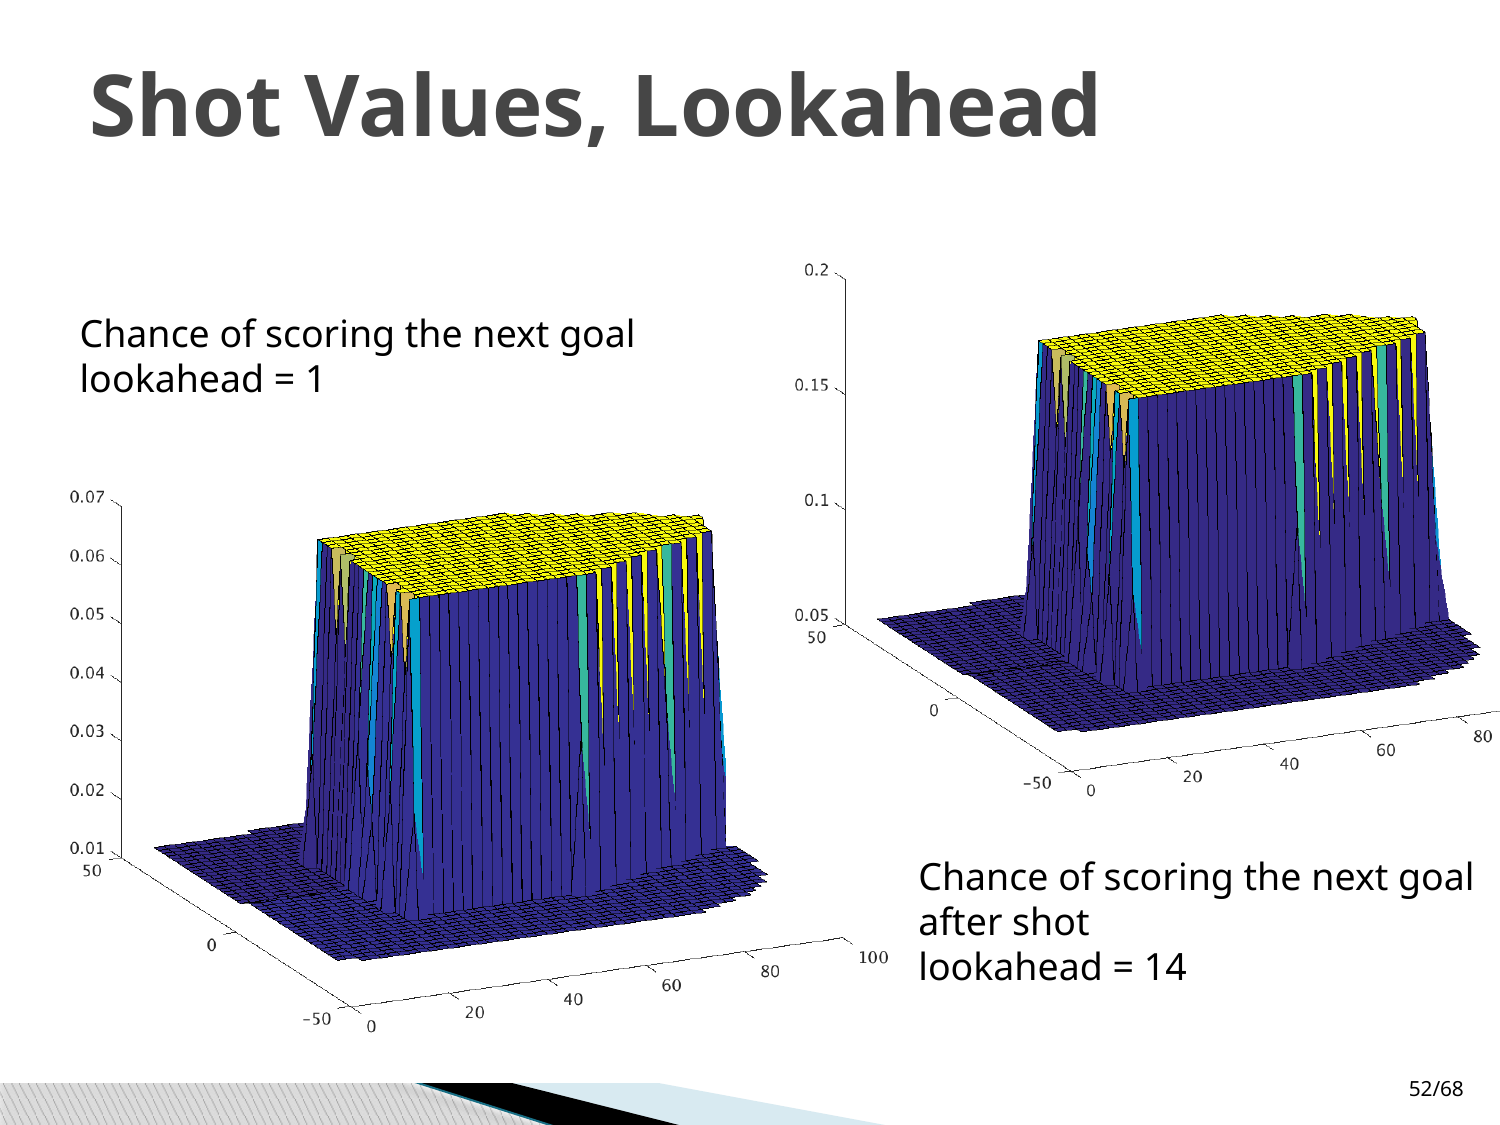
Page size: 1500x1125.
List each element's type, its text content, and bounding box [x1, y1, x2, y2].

title Shot Values, Lookahead [75, 8, 1425, 197]
text_box Chance of scoring the next goal after shot lookahead = 14 [936, 858, 1500, 996]
slide_number 52/68 [1376, 1051, 1479, 1112]
text_box Chance of scoring the next goal lookahead = 1 [64, 302, 703, 385]
picture [0, 160, 1500, 1083]
